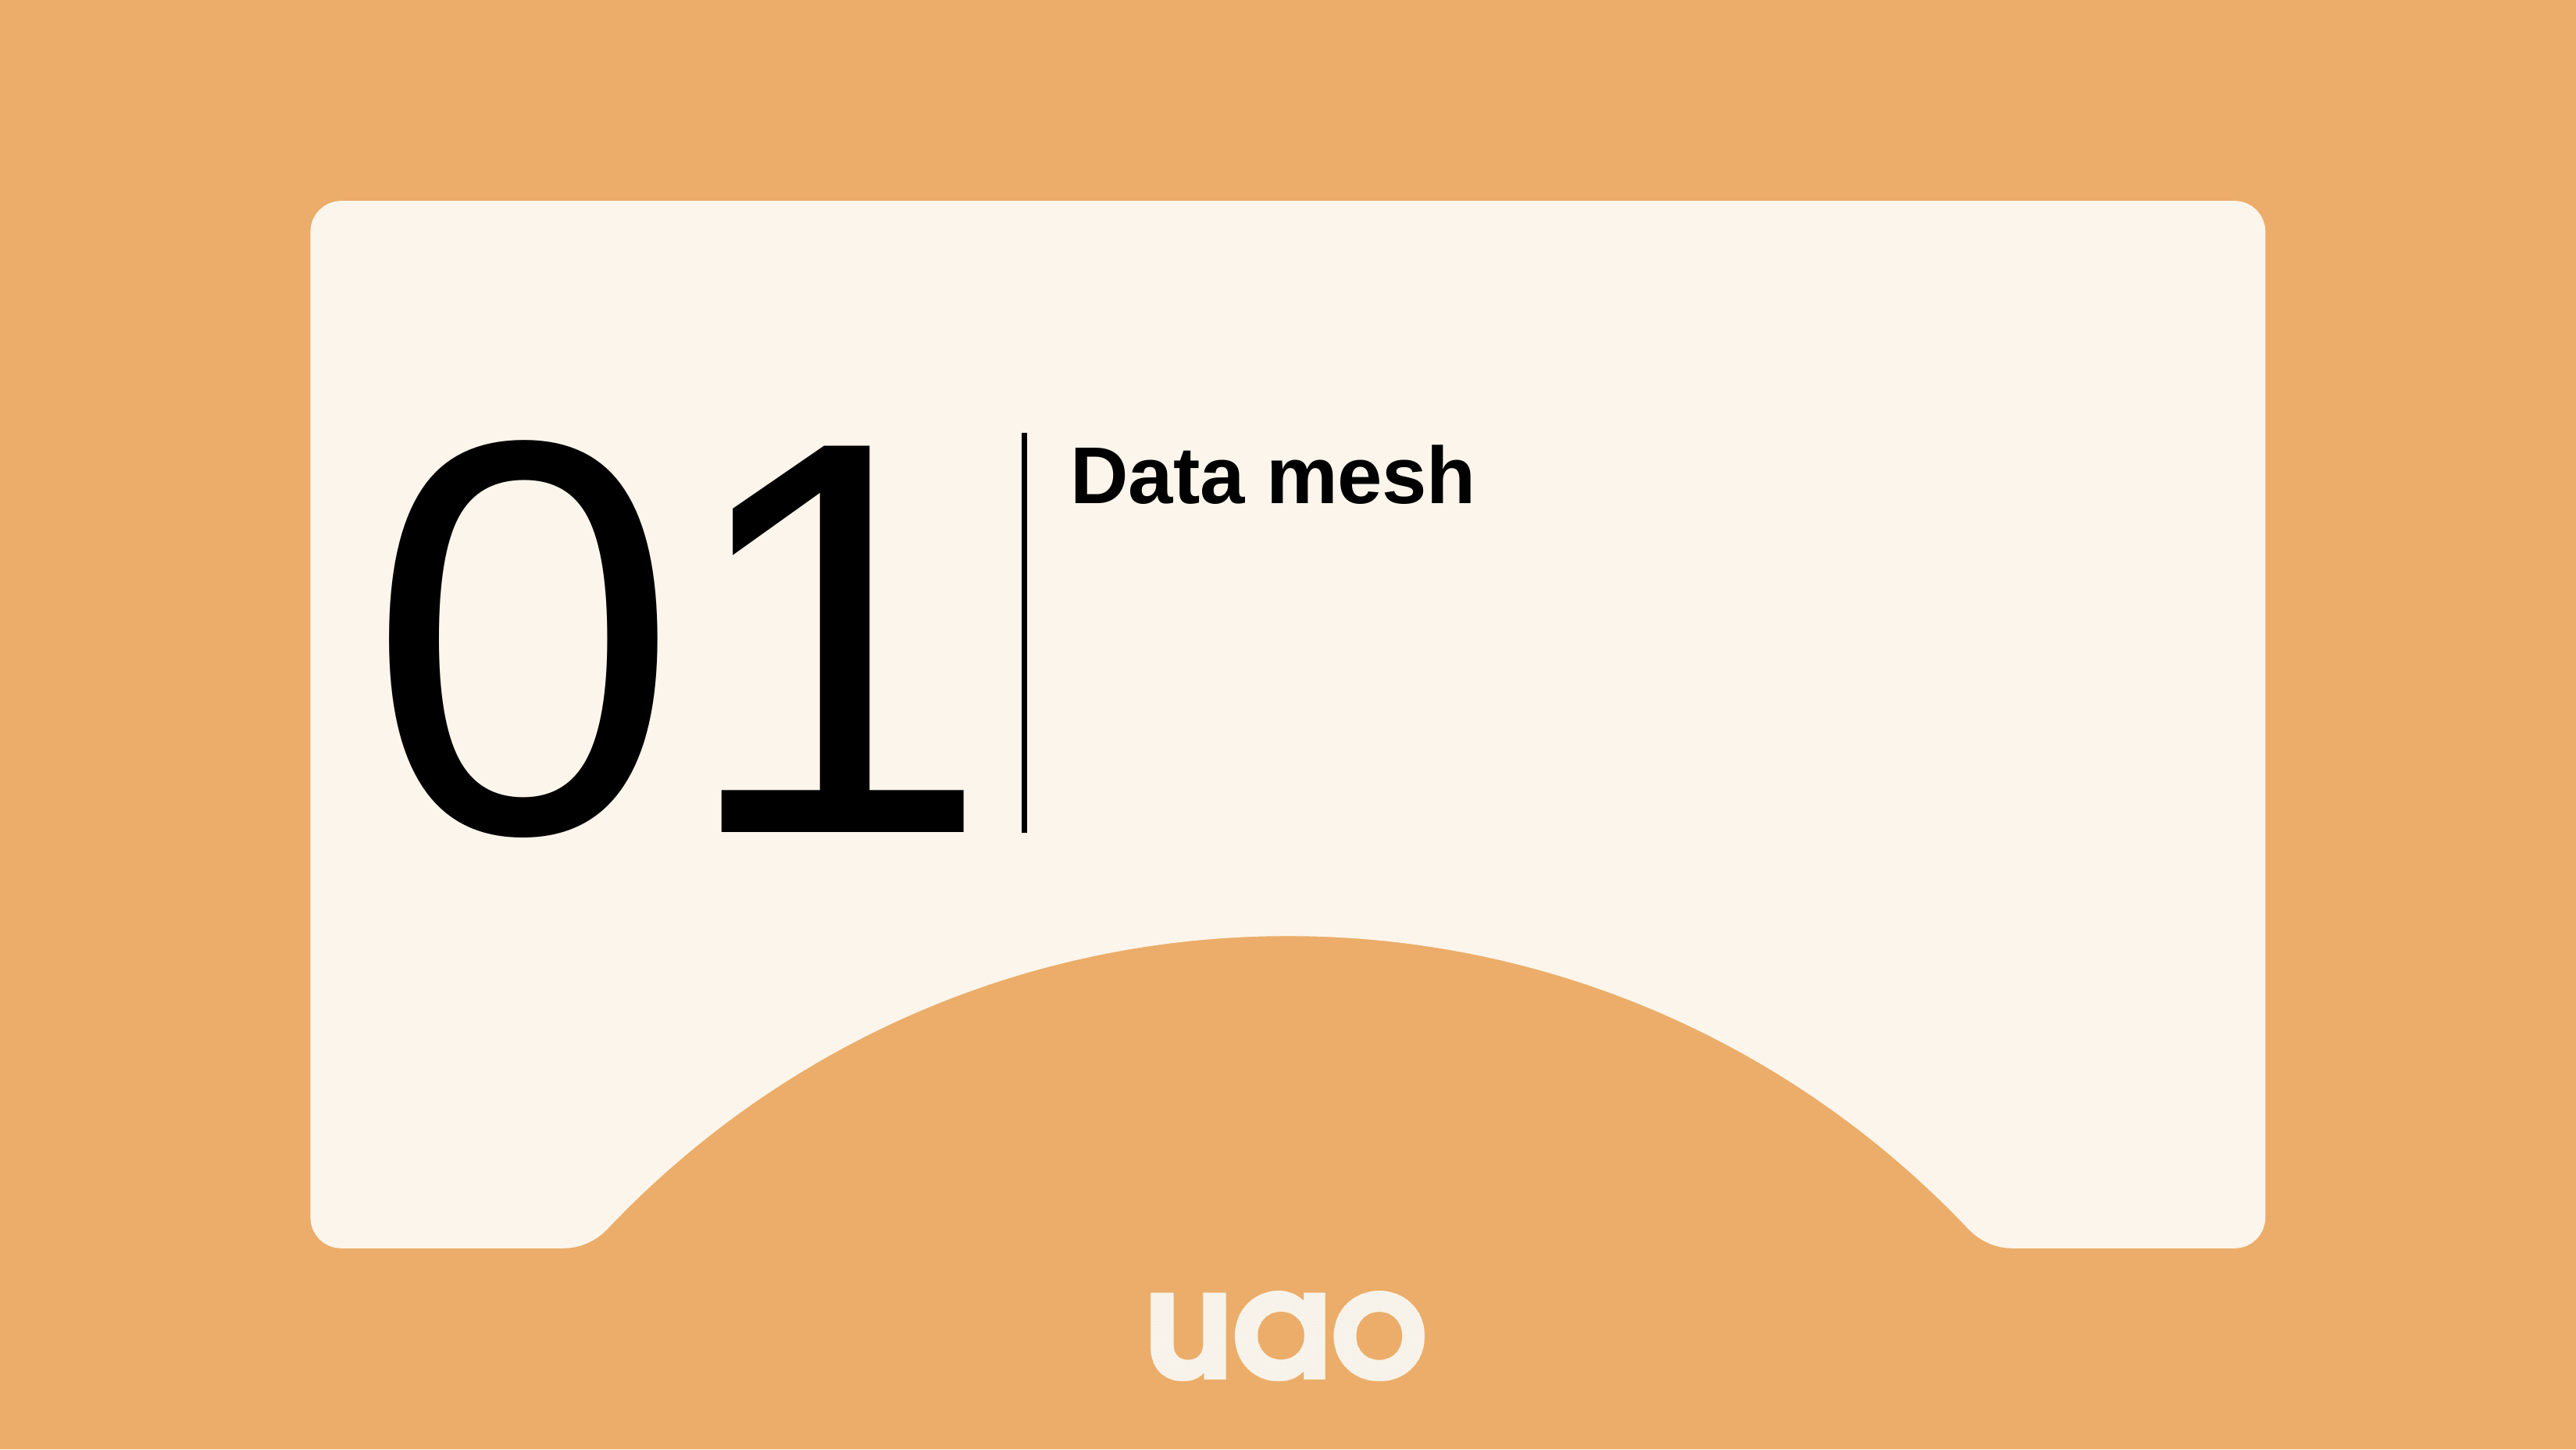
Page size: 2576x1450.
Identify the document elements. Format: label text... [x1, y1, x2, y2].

text_box 01 [366, 270, 994, 945]
text_box Data mesh [1069, 421, 2069, 520]
picture [1151, 1291, 1425, 1381]
